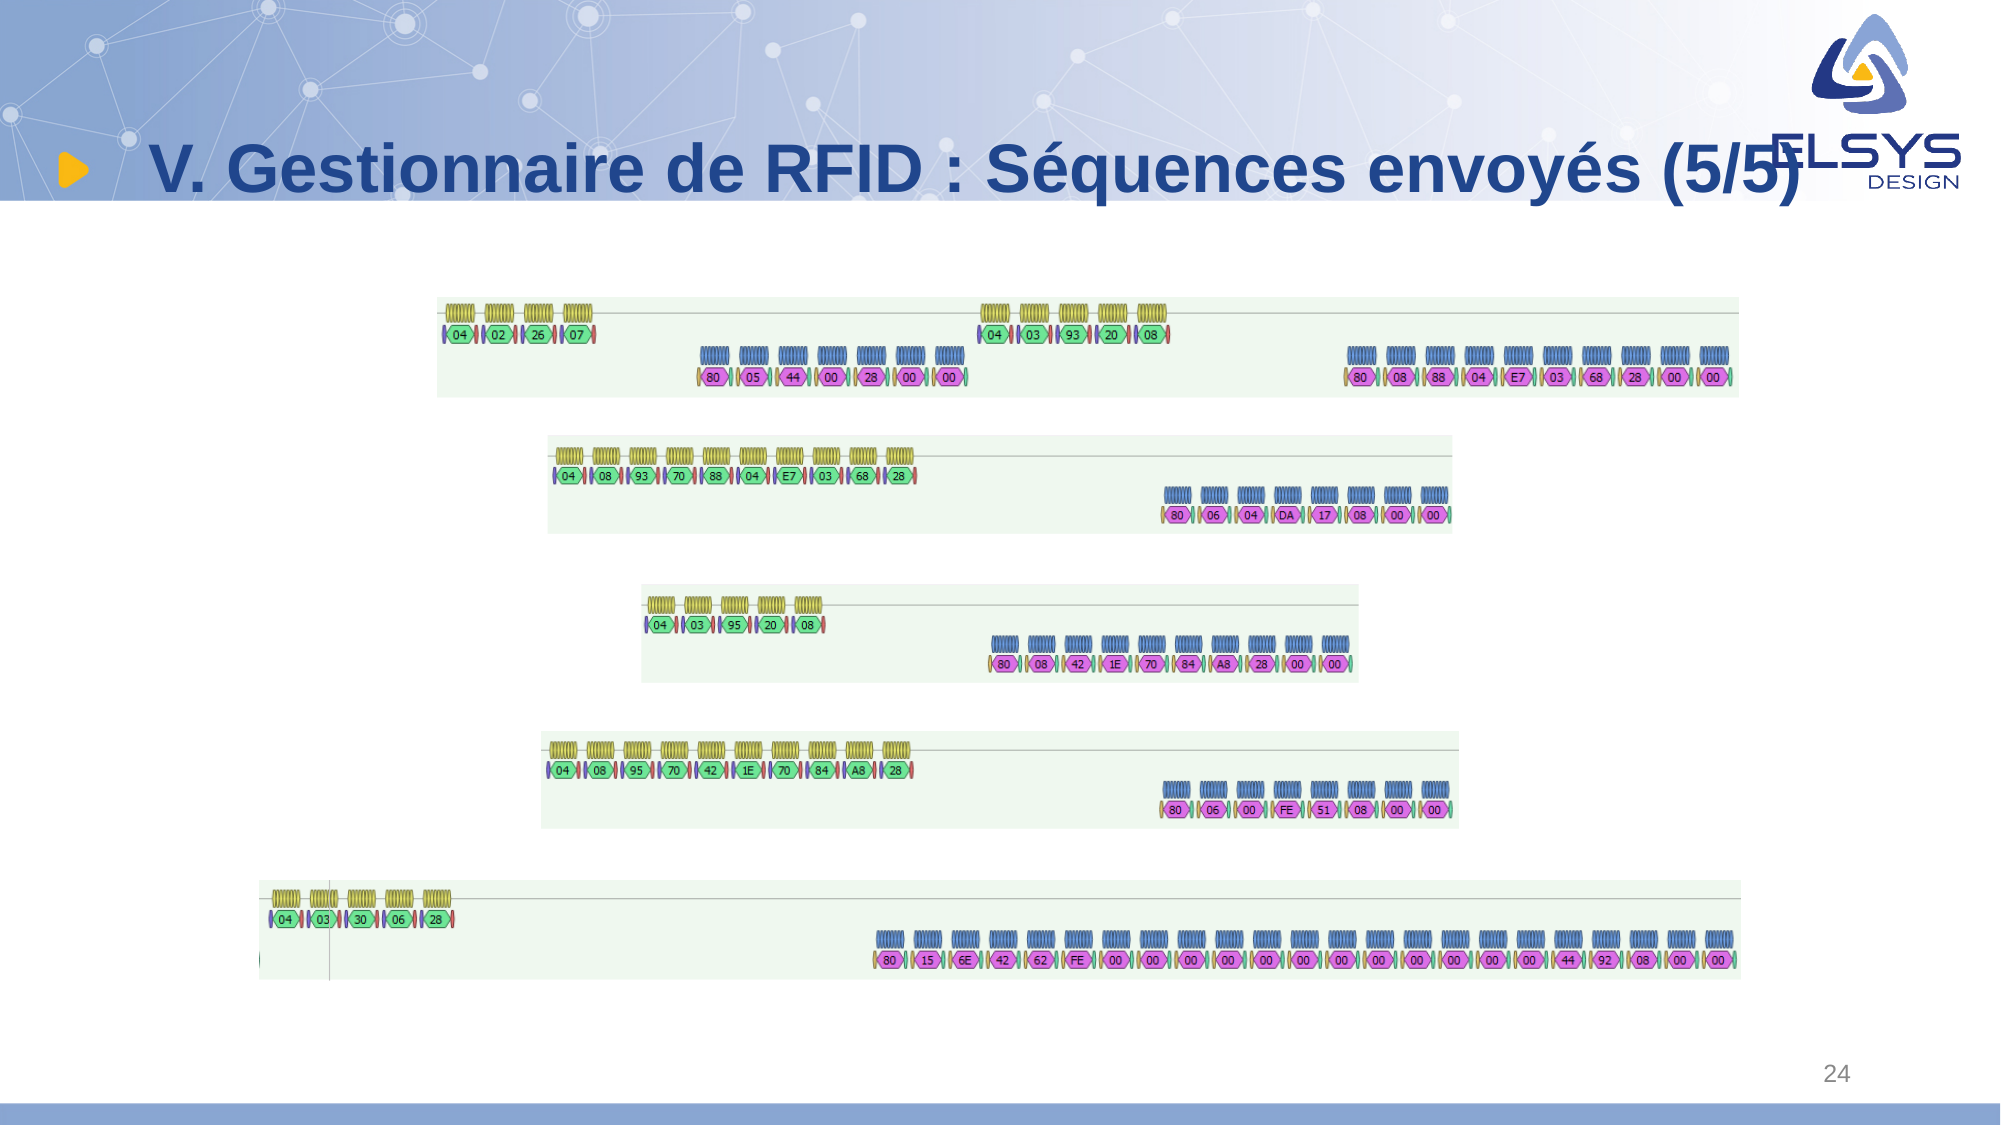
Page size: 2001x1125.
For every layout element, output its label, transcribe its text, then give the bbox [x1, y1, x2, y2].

picture [641, 584, 1359, 690]
picture [0, 0, 2000, 201]
title V. Gestionnaire de RFID : Séquences envoyés (5/5) [137, 126, 1863, 215]
picture [0, 1103, 2001, 1125]
picture [258, 880, 1742, 986]
picture [437, 296, 1740, 402]
slide_number 24 [1412, 1042, 1863, 1103]
picture [541, 731, 1459, 837]
picture [547, 435, 1453, 540]
